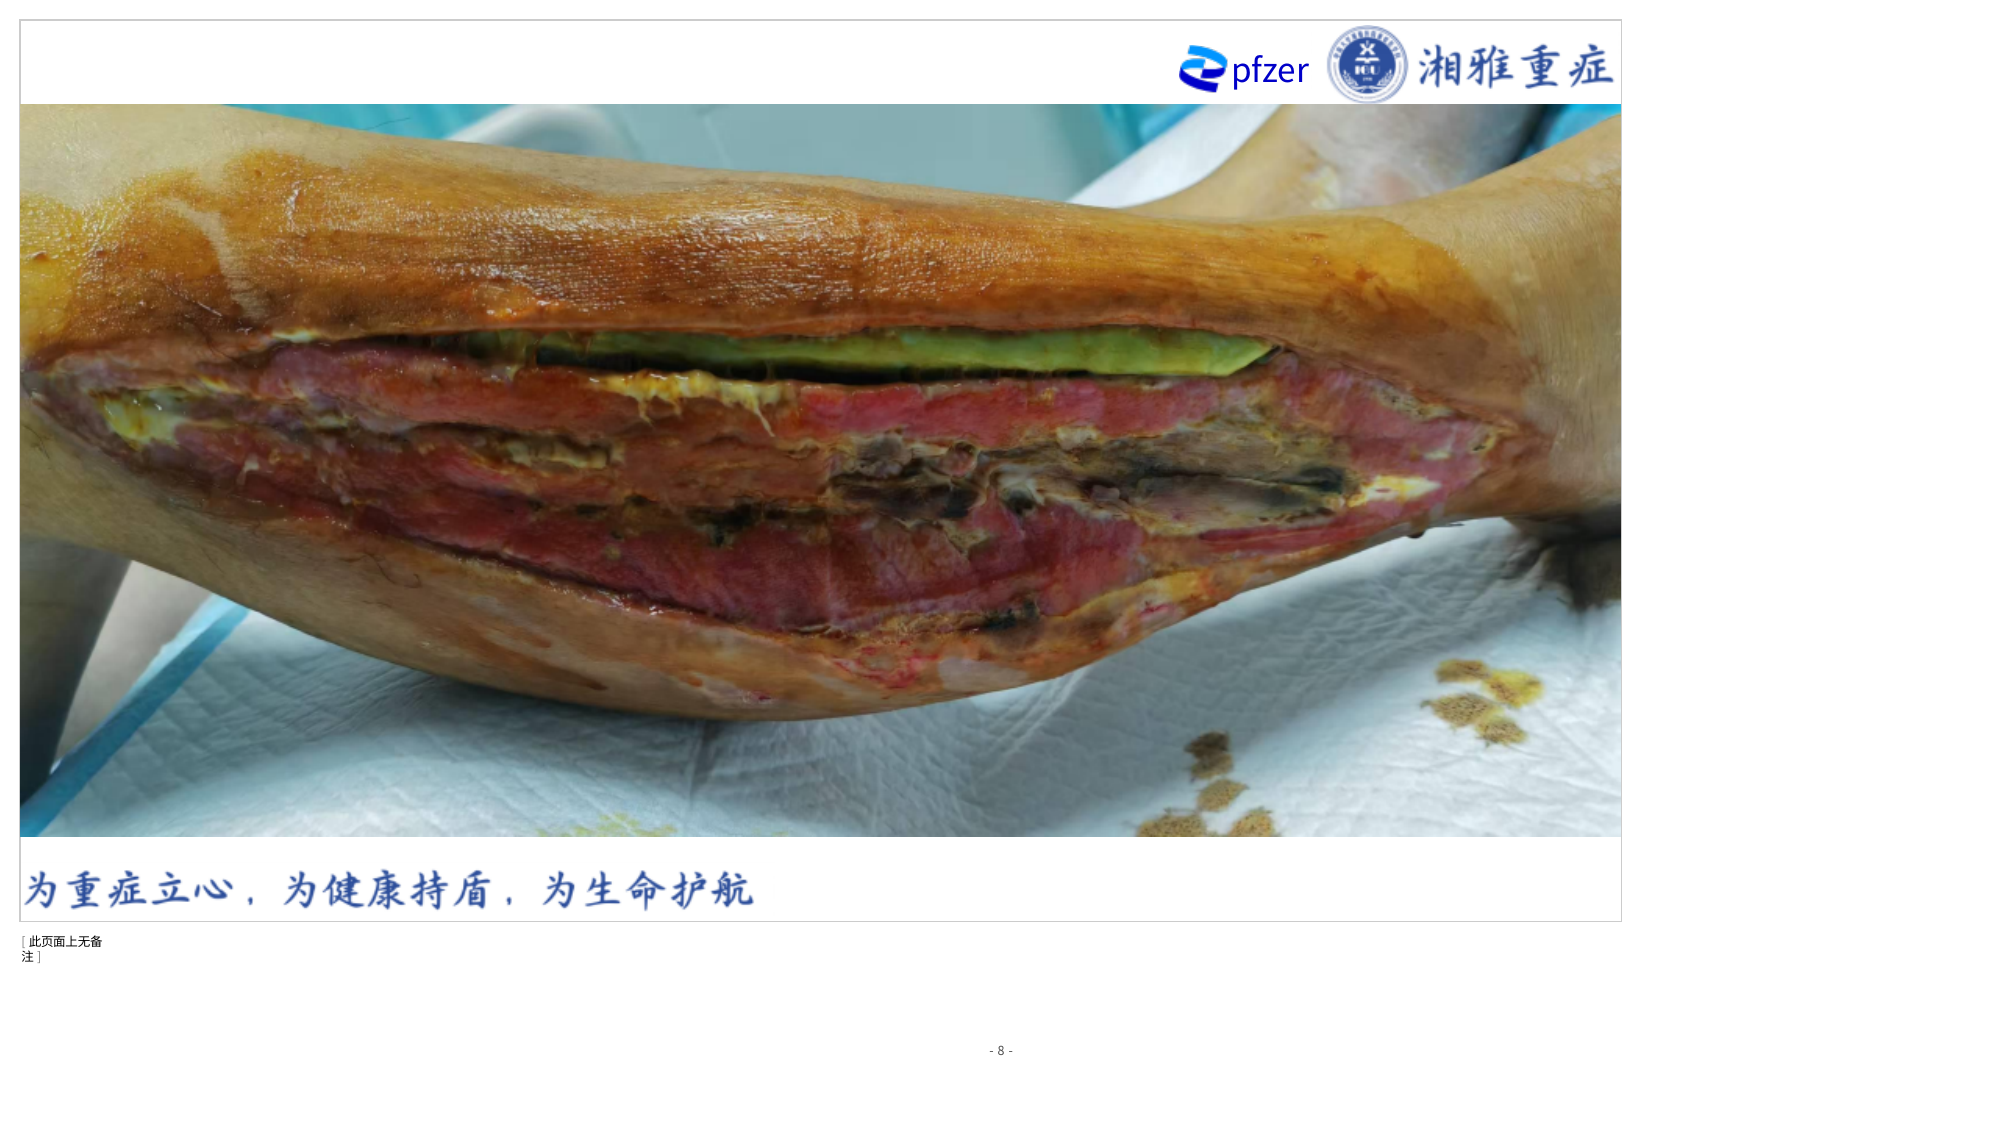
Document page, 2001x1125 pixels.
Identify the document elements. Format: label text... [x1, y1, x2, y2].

text_box [此页面上无备注] [19, 931, 118, 951]
picture [20, 25, 1621, 916]
table_header pfzer [1230, 21, 1621, 25]
table_header [21, 21, 1230, 25]
text_box - 8 - [987, 1043, 1014, 1060]
table_cell [21, 916, 1621, 921]
